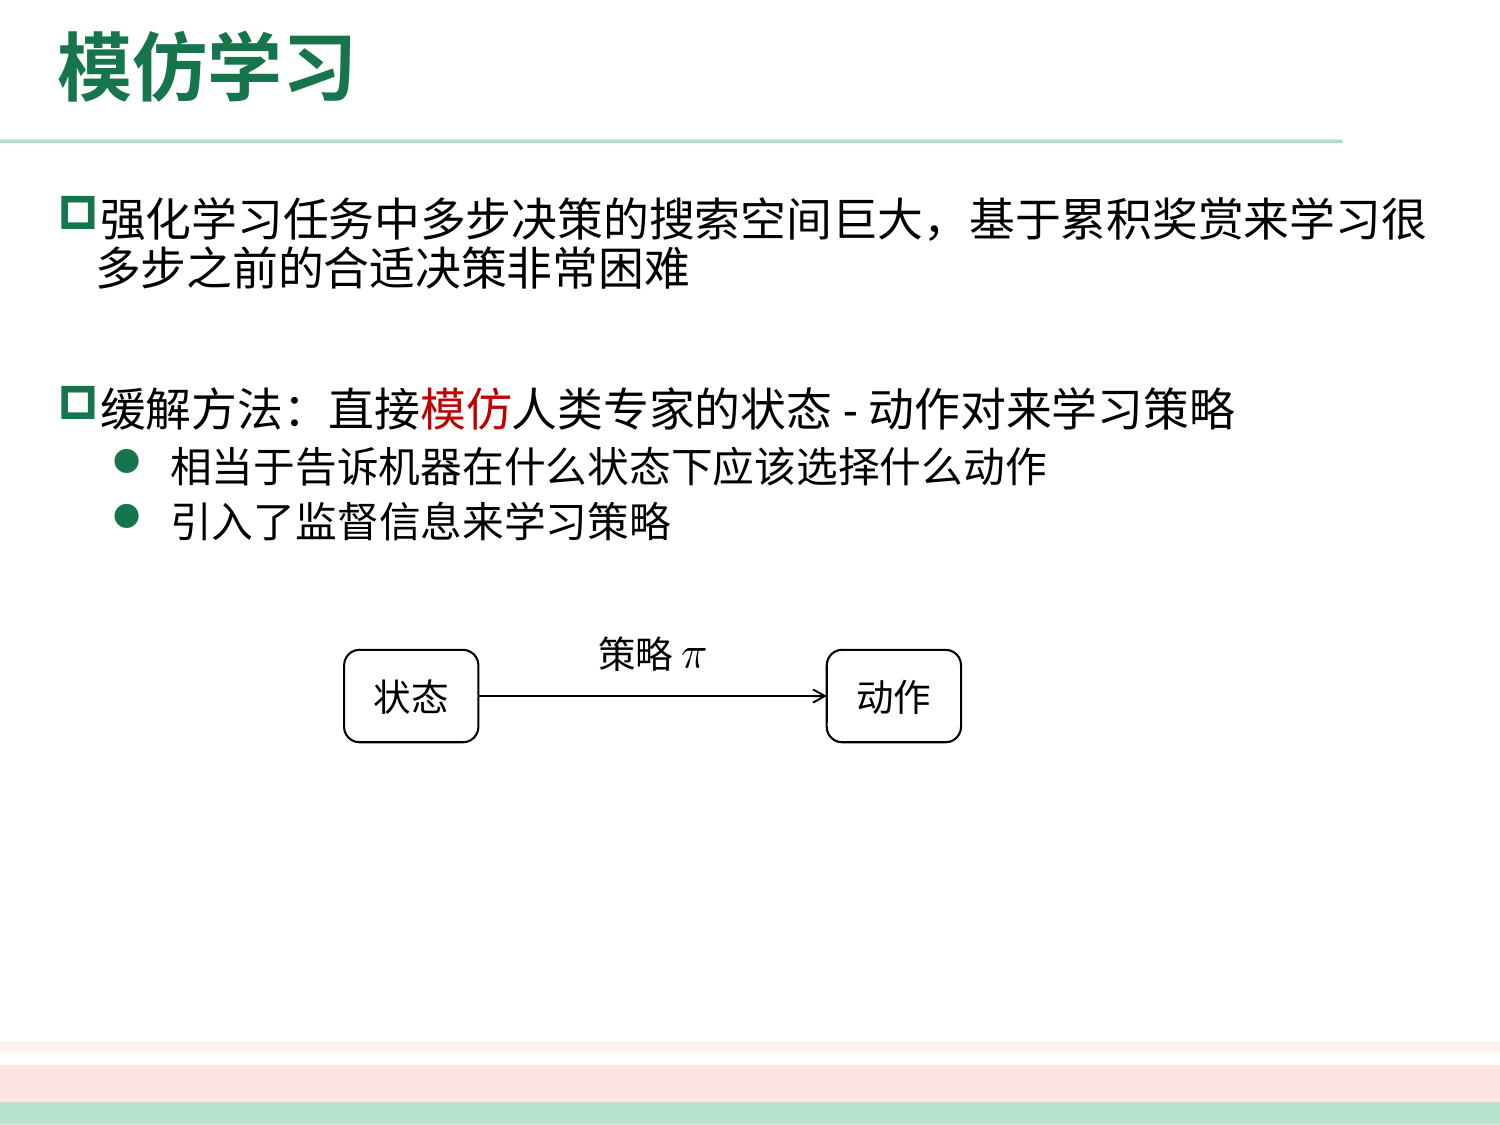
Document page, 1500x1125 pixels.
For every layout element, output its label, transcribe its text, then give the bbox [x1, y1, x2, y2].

text_box 策略 [583, 623, 992, 684]
text_box 动作 [825, 684, 963, 744]
picture [0, 0, 1500, 1125]
text_box 状态 [343, 648, 480, 744]
title 模仿学习 [42, 7, 1337, 136]
list 强化学习任务中多步决策的搜索空间巨大，基于累积奖赏来学习很多步之前的合适决策非常困难 缓解方法：直接模仿人类专家的状态-动作对来学习策略 相当于告诉机器在什么状态下应该选择什么动作 引入了监督信息来学习策略 [42, 188, 1457, 998]
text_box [680, 644, 708, 679]
